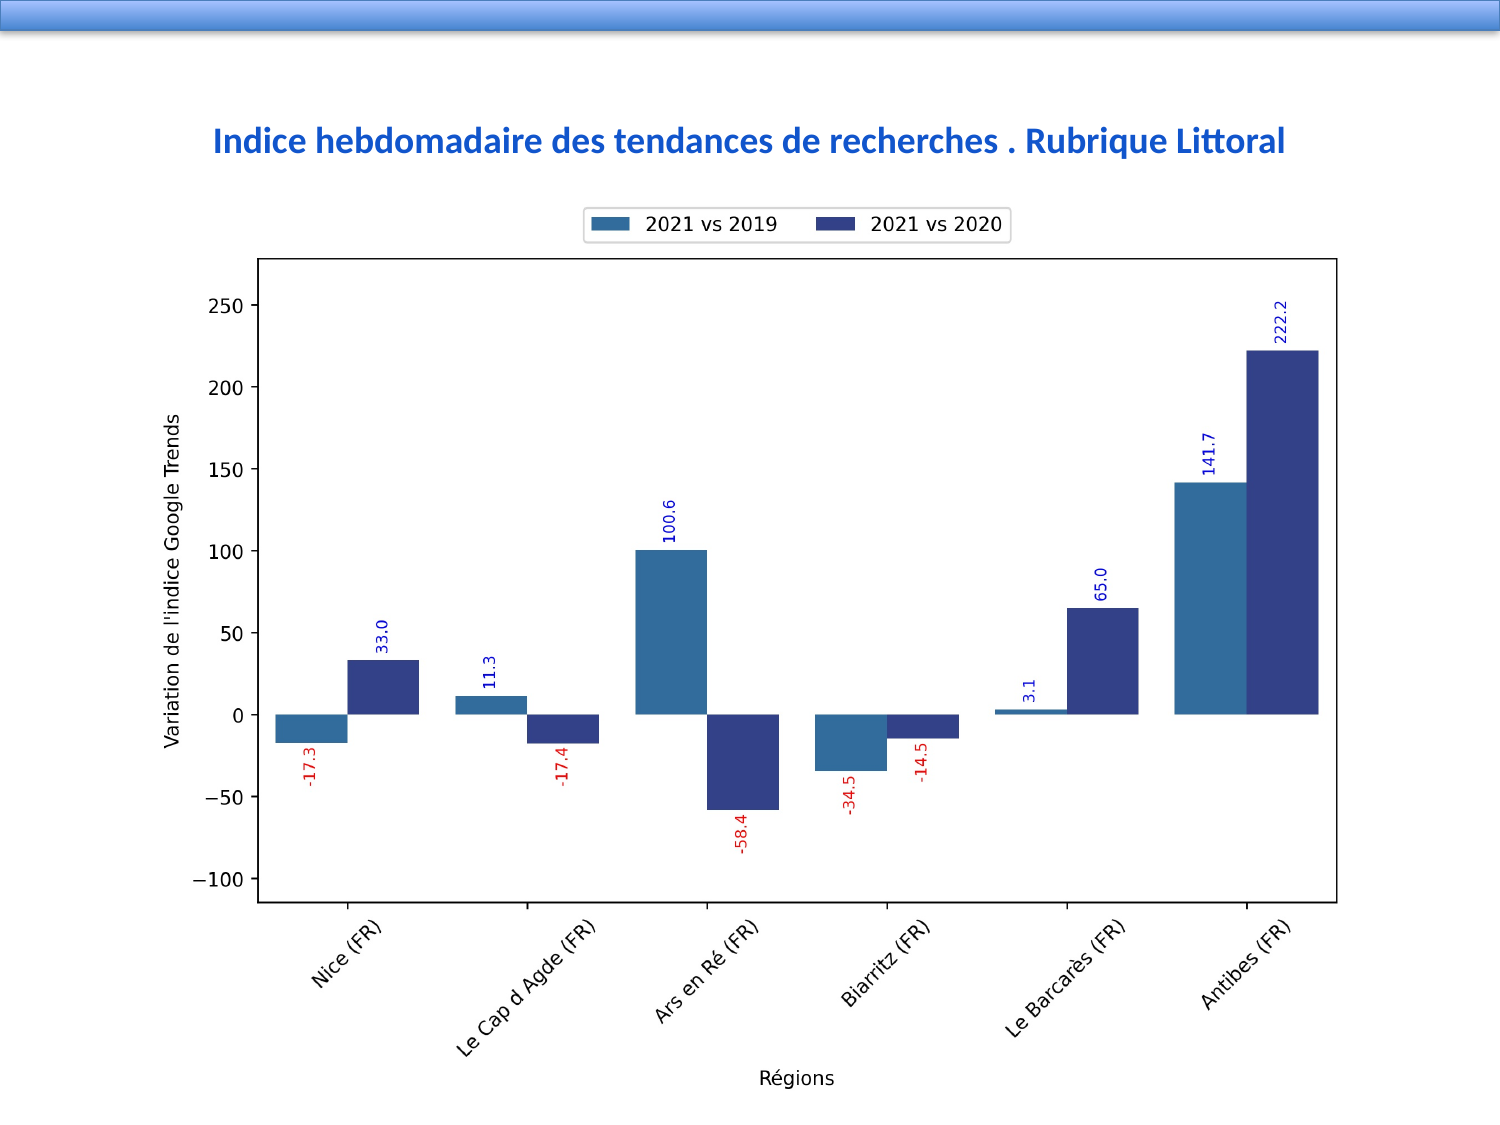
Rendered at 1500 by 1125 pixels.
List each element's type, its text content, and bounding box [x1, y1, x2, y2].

picture [149, 194, 1351, 1103]
text_box [0, 0, 1500, 31]
title Indice hebdomadaire des tendances de recherches . Rubrique Littoral [75, 45, 1425, 233]
